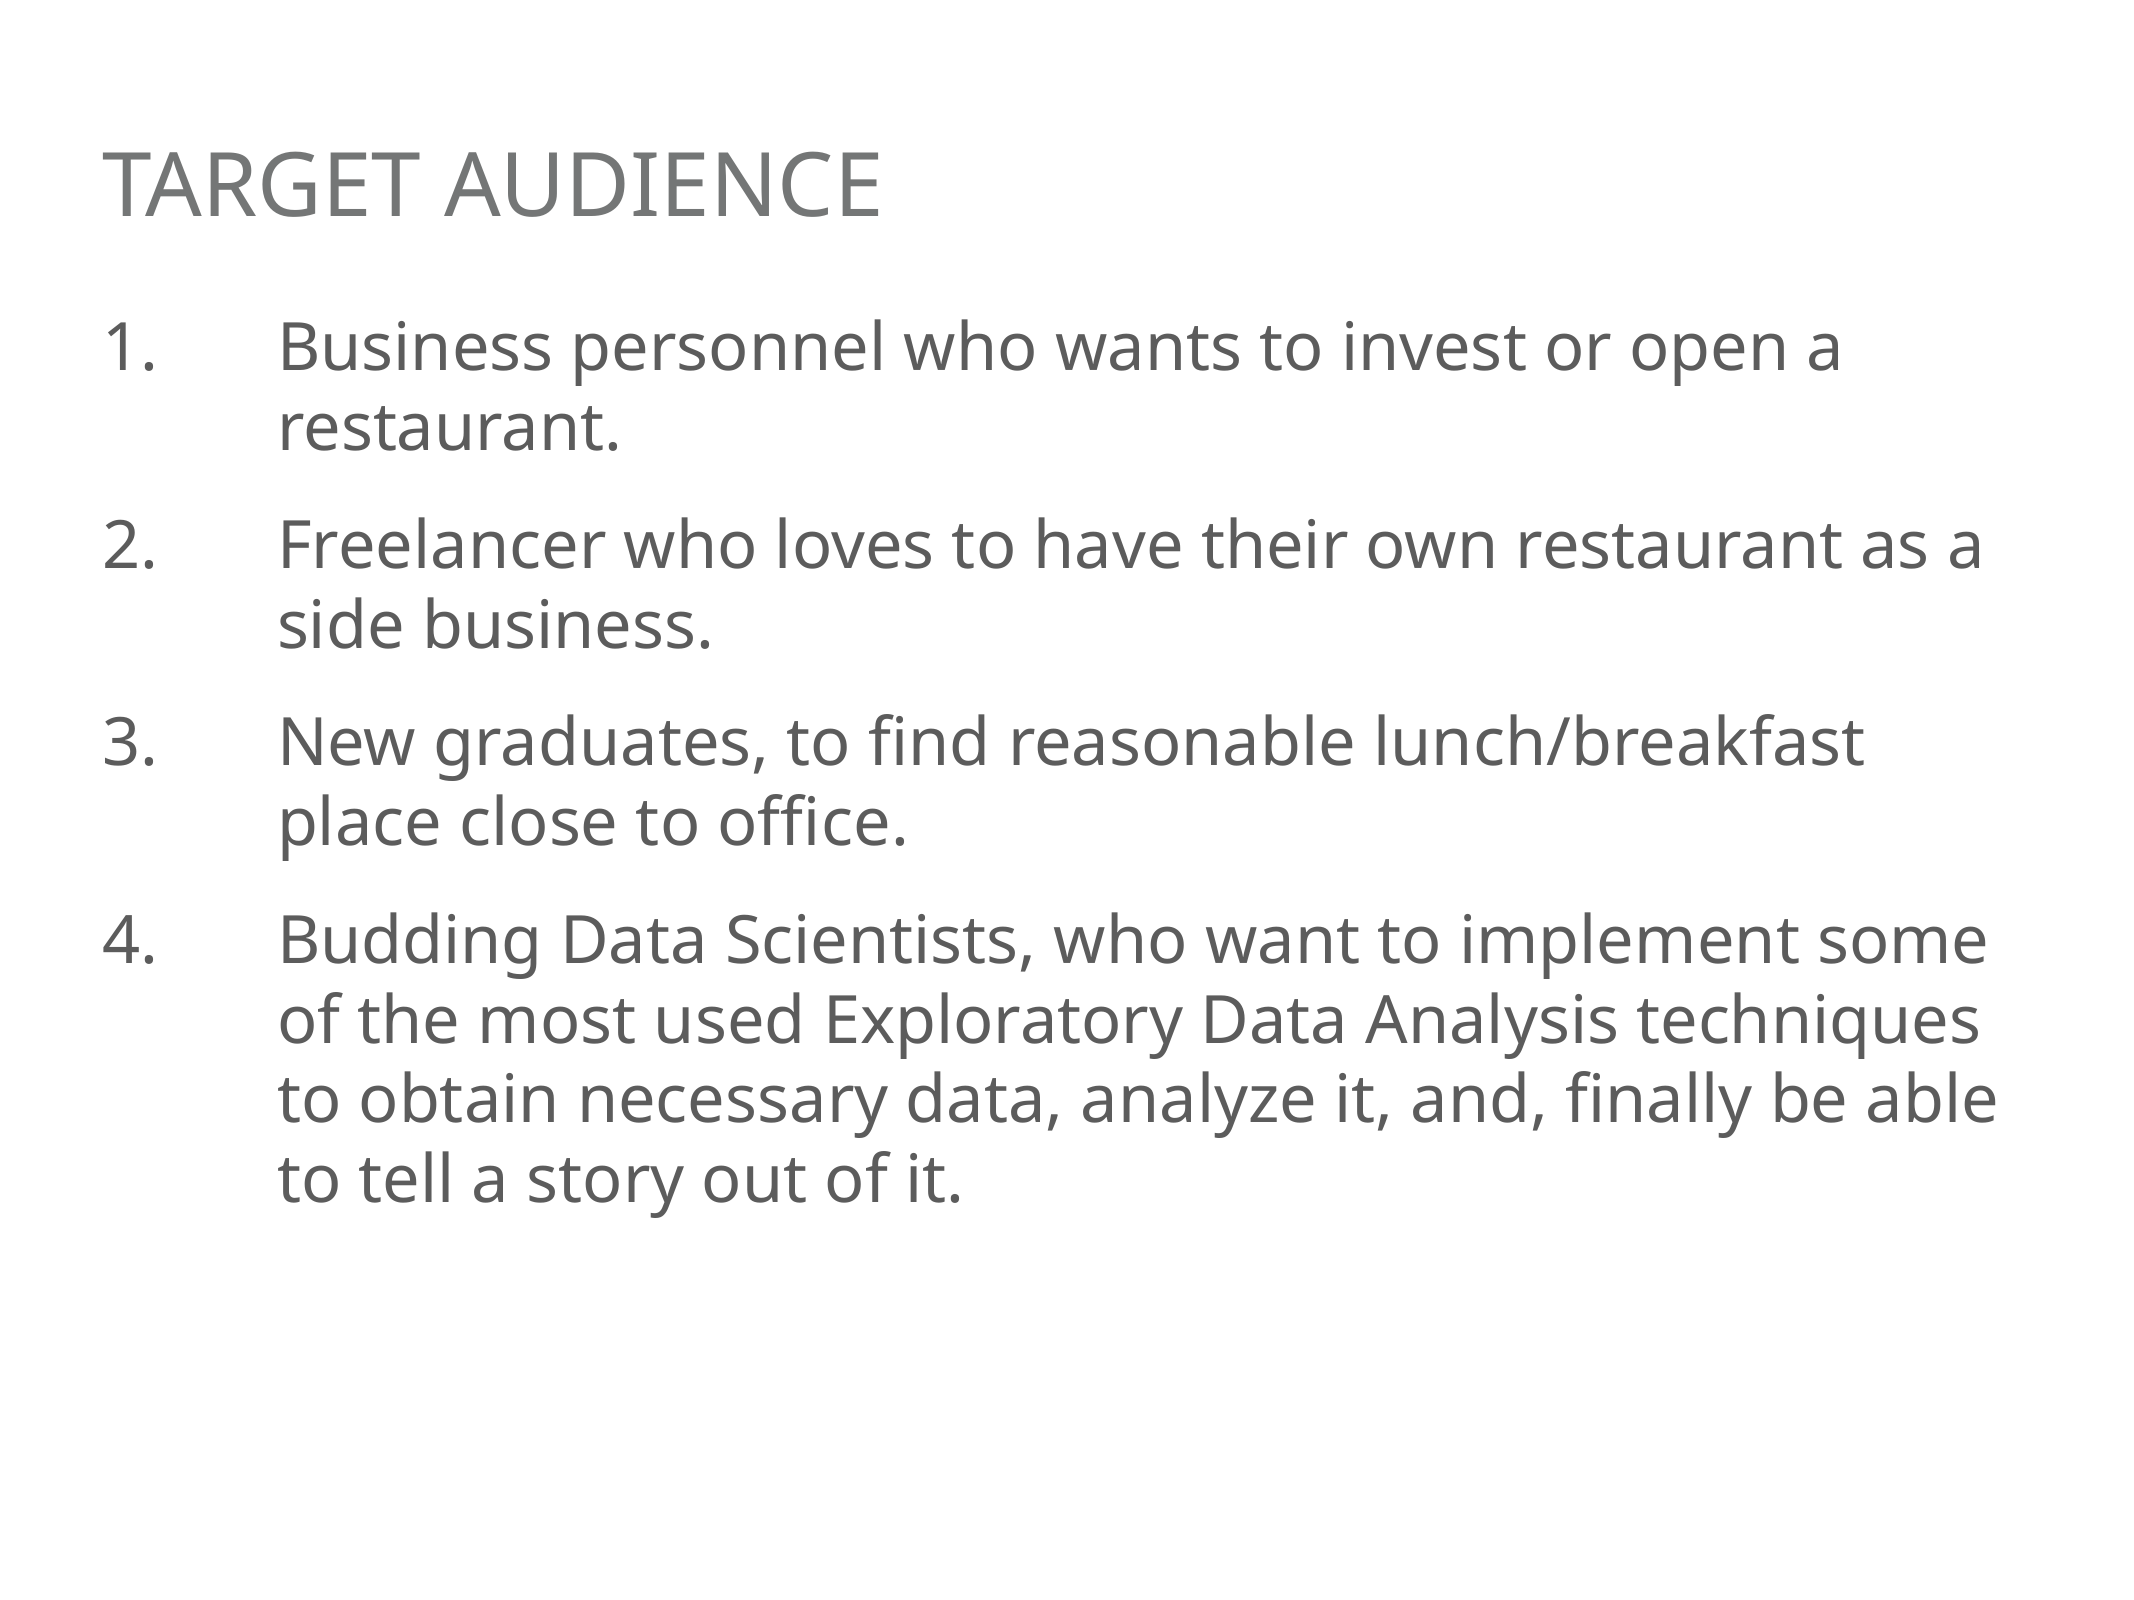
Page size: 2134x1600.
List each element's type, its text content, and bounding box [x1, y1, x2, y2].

title Target Audience [93, 118, 2041, 238]
list Business personnel who wants to invest or open a restaurant. Freelancer who loves to have their own restaurant as a side business. New graduates, to find reasonable lunch/breakfast place close to office. Budding Data Scientists, who want to implement some of the most used Exploratory Data Analysis techniques to obtain necessary data, analyze it, and, finally be able to tell a story out of it. [93, 295, 2041, 1482]
